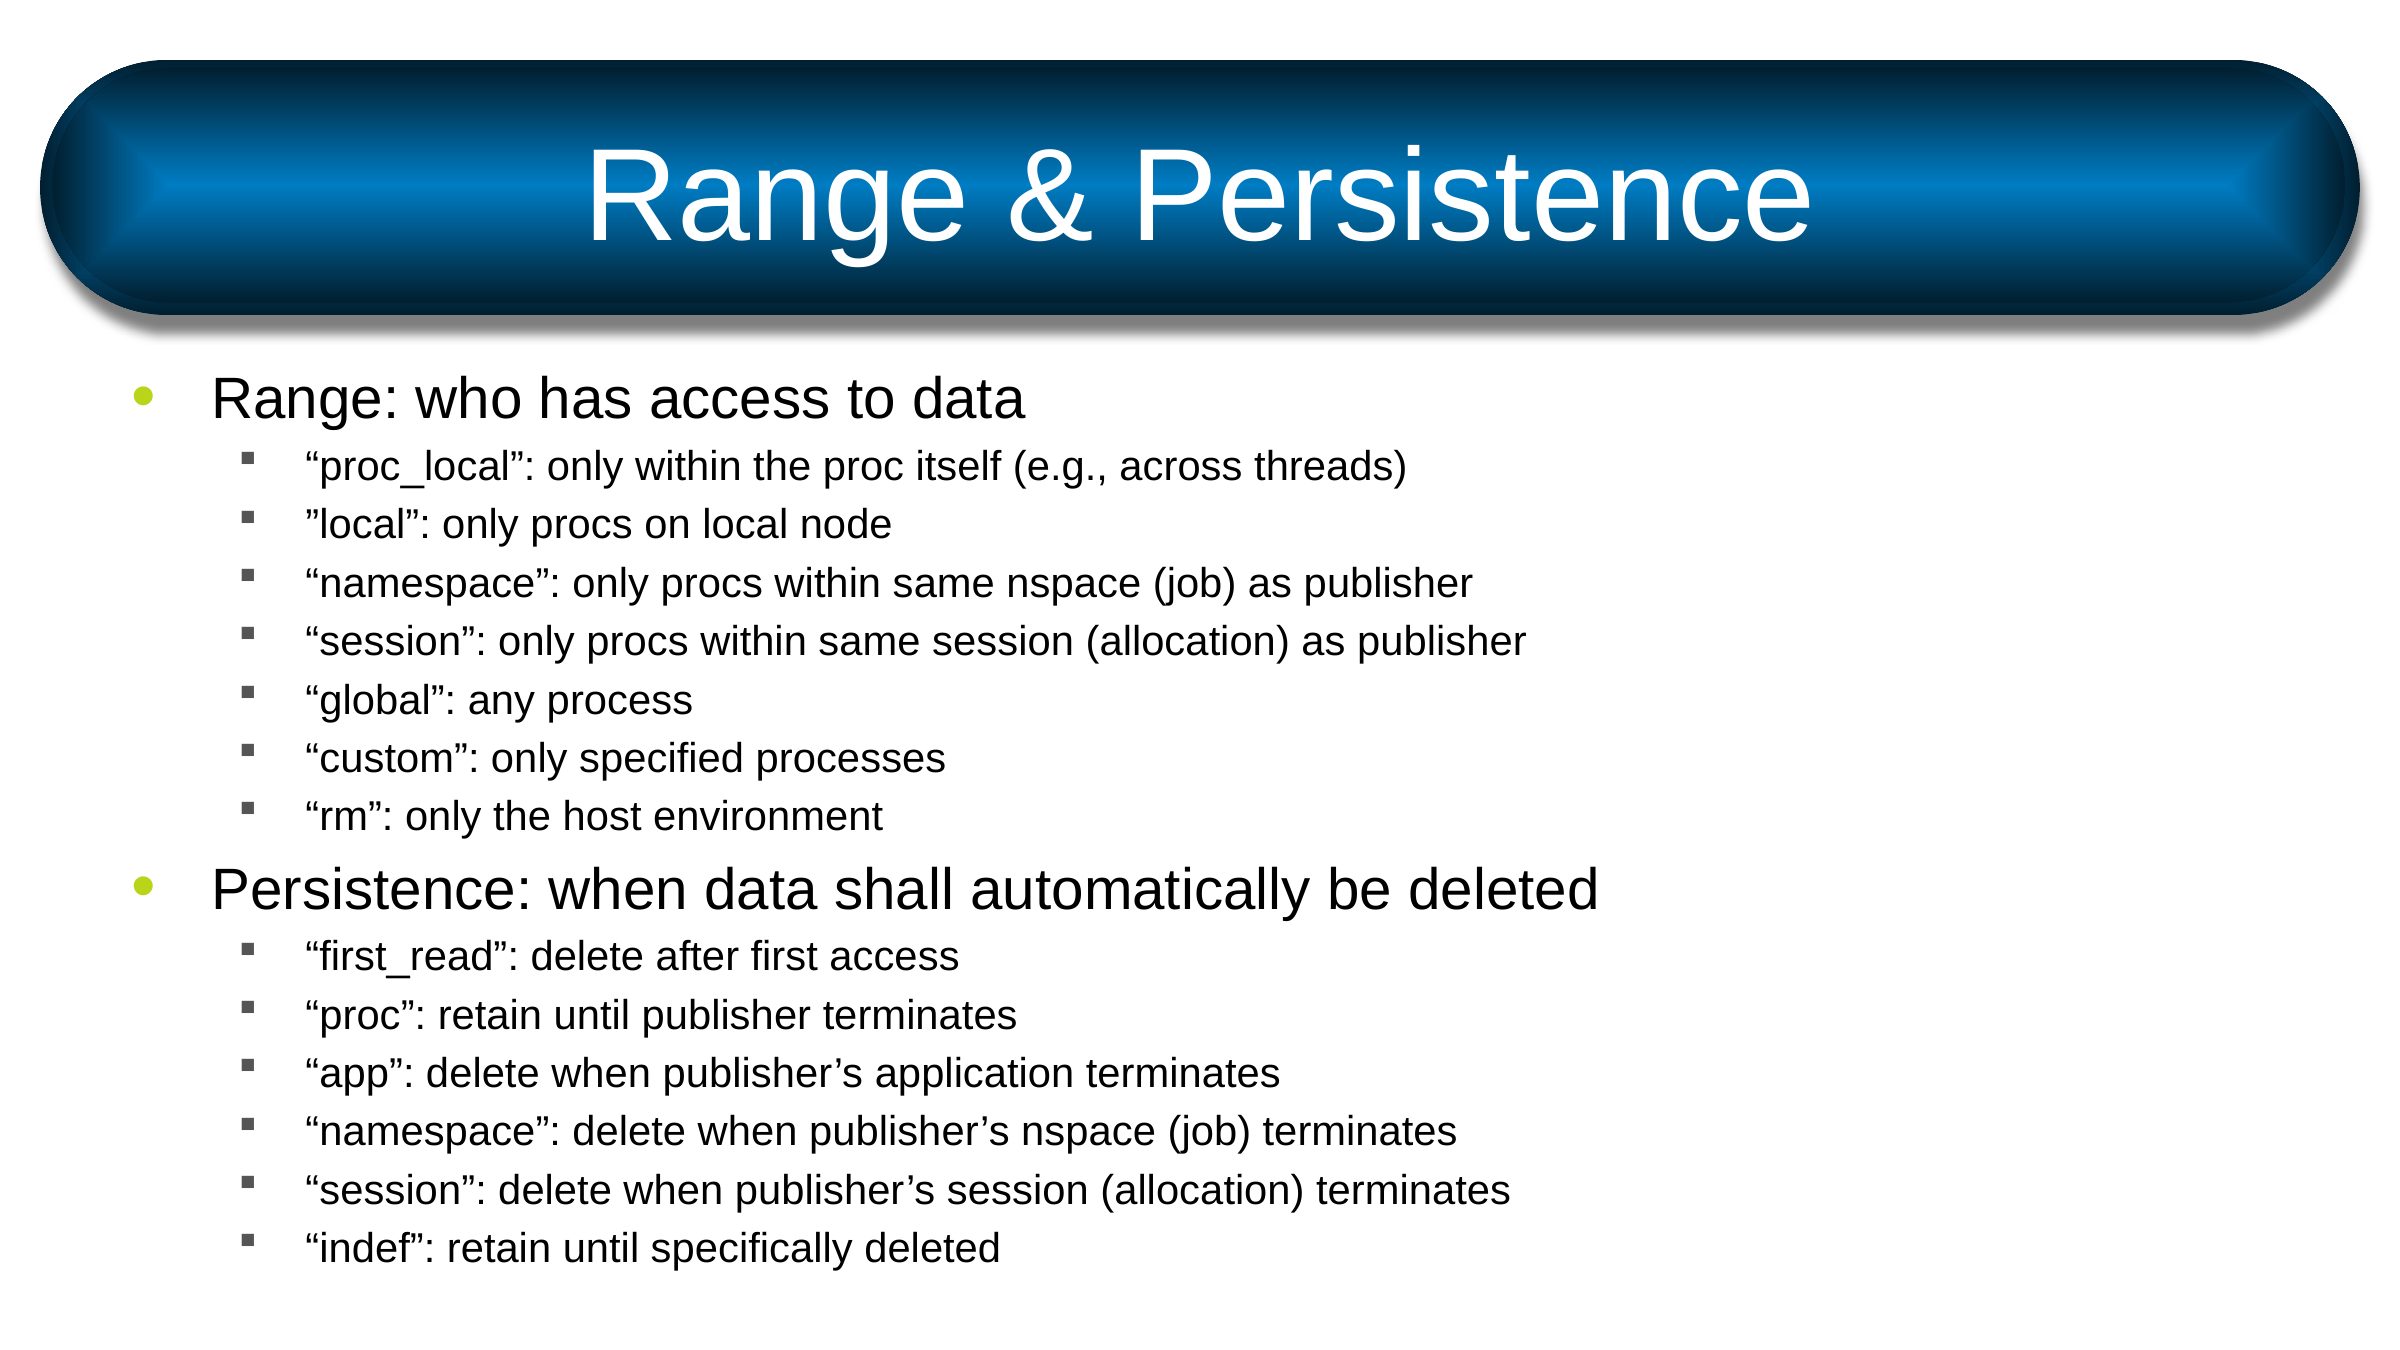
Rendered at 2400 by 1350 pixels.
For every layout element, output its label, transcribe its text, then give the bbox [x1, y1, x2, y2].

title Range & Persistence [179, 75, 2221, 300]
list Range: who has access to data “proc_local”: only within the proc itself (e.g., across threads) ”local”: only procs on local node “namespace”: only procs within same nspace (job) as publisher “session”: only procs within same session (allocation) as publisher “global”: any process “custom”: only specified processes “rm”: only the host environment Persistence: when data shall automatically be deleted “first_read”: delete after first access “proc”: retain until publisher terminates “app”: delete when publisher’s application terminates “namespace”: delete when publisher’s nspace (job) terminates “session”: delete when publisher’s session (allocation) terminates “indef”: retain until specifically deleted [109, 350, 2291, 1310]
